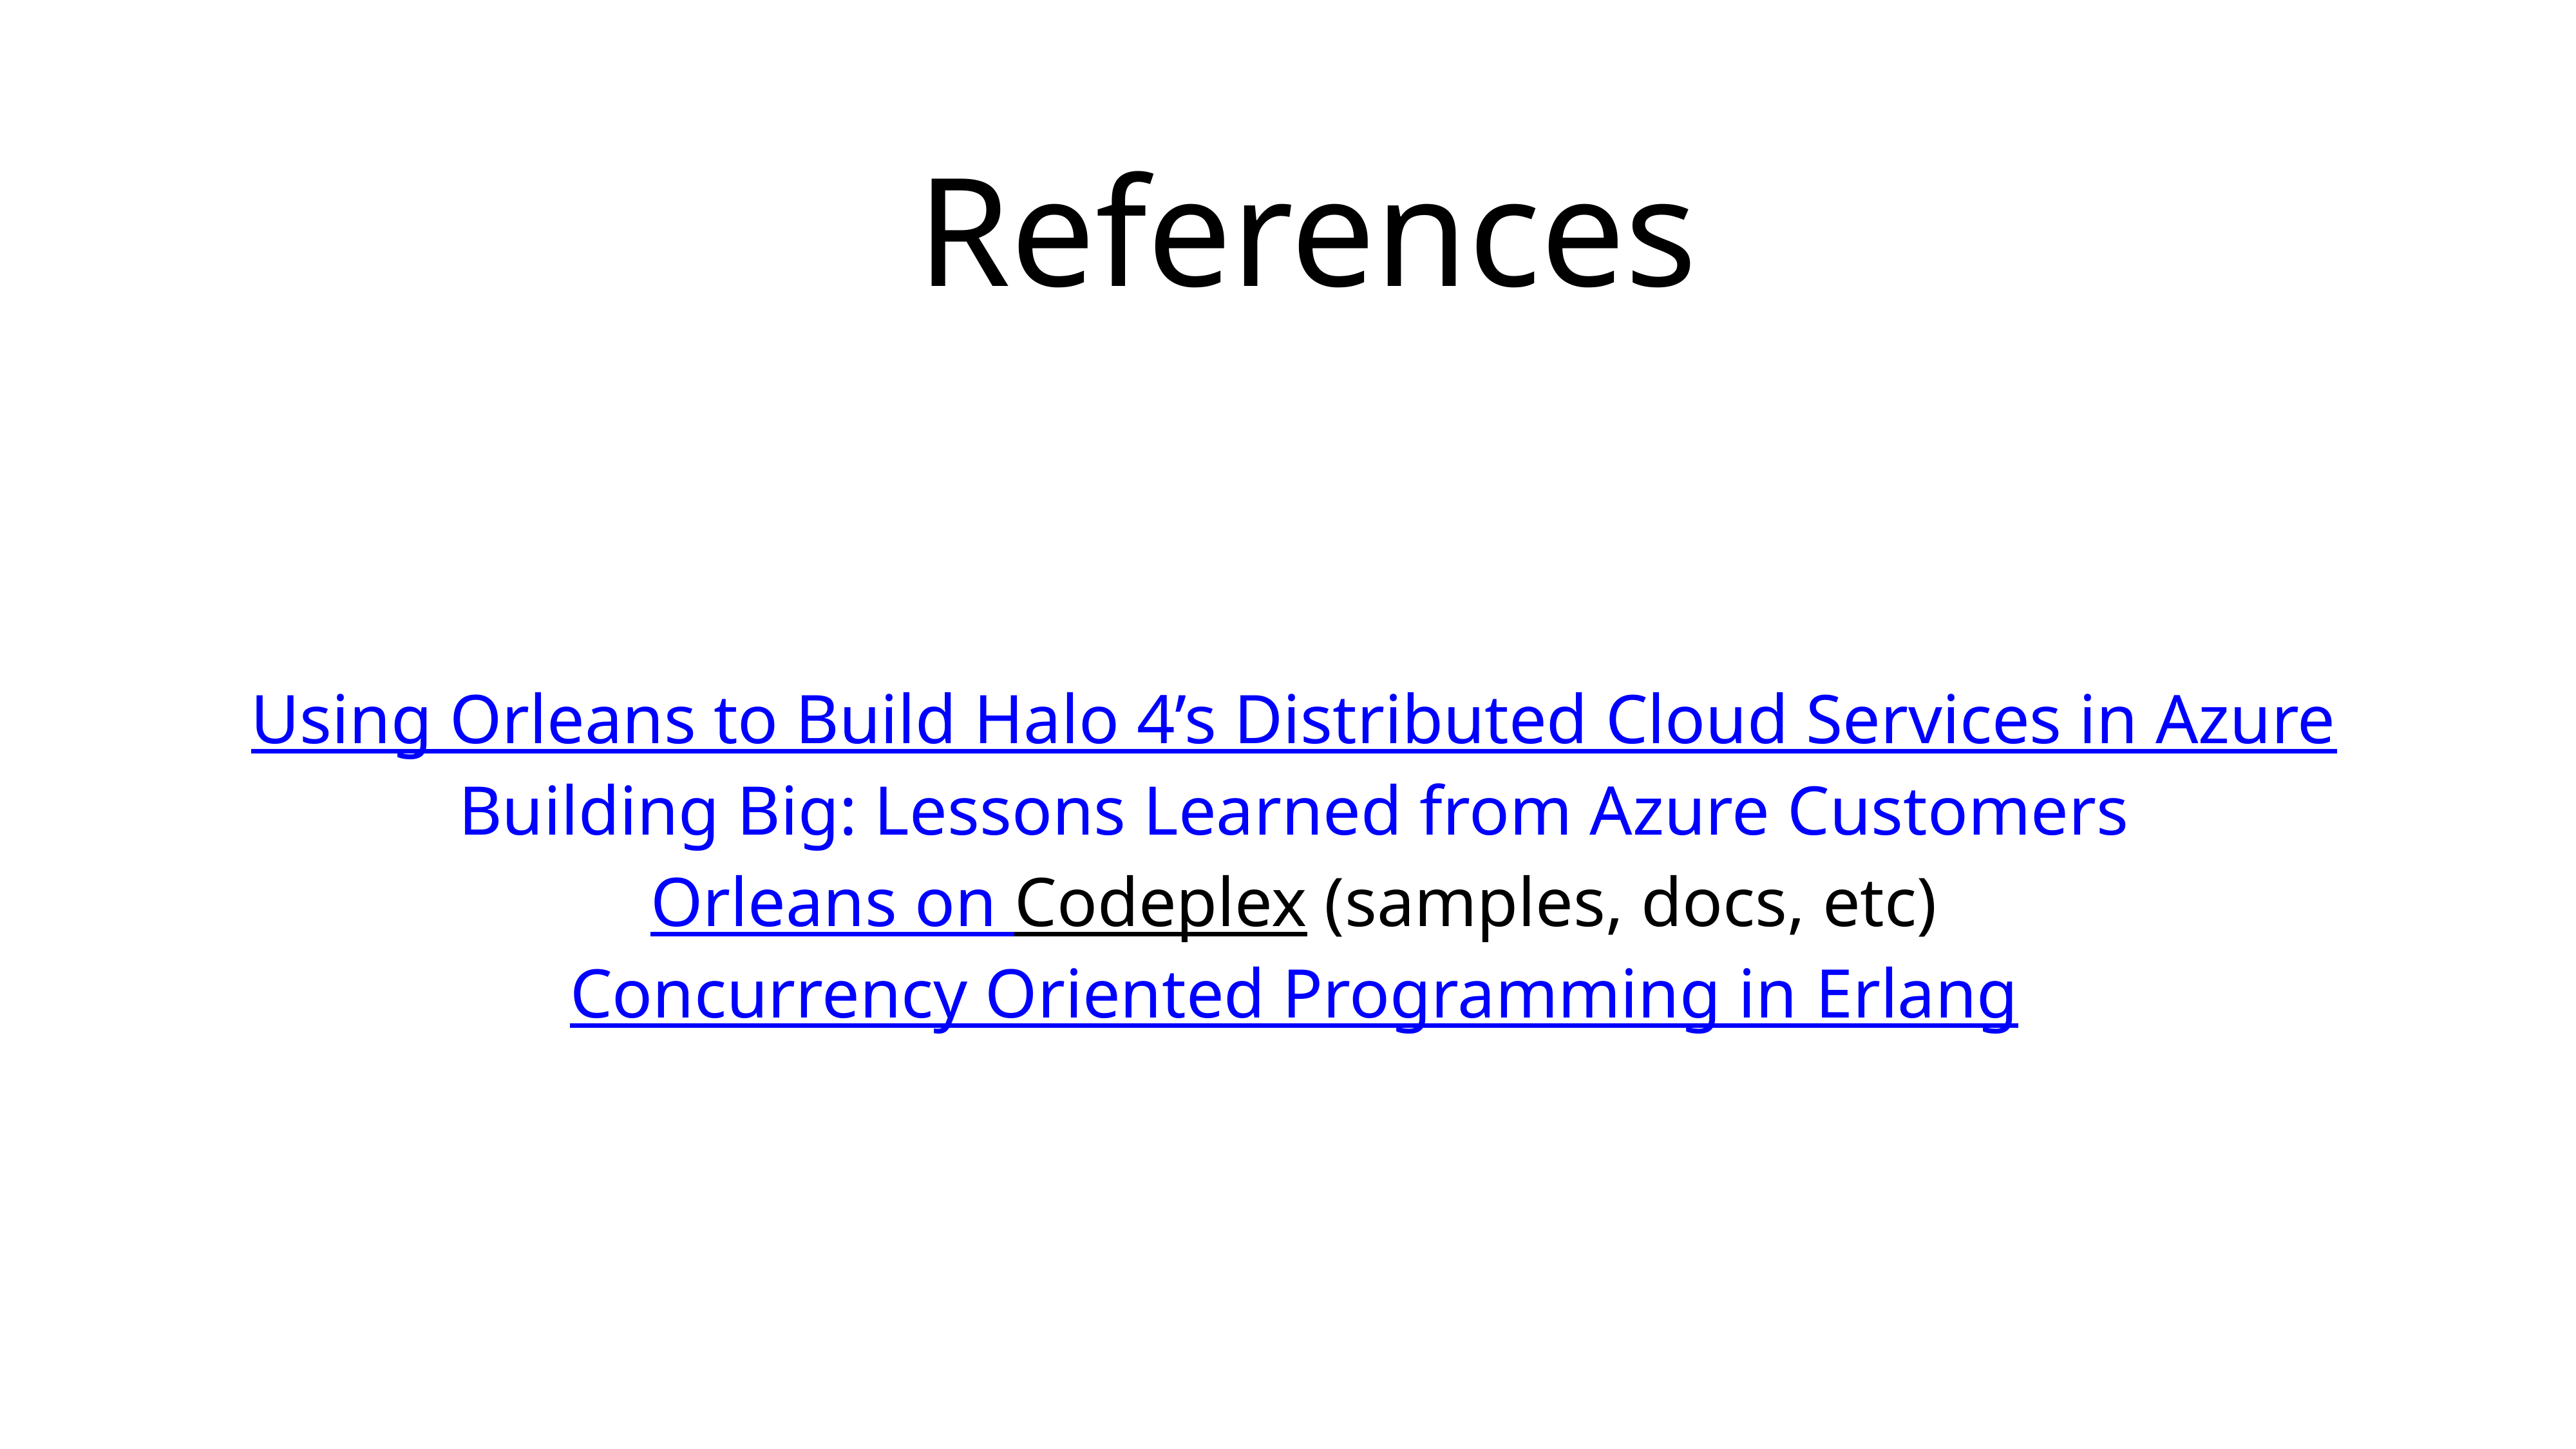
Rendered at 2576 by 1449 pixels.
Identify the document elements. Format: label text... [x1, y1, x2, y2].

title References [0, 65, 2576, 388]
text_box Using Orleans to Build Halo 4’s Distributed Cloud Services in Azure Building Big: Lessons Learned from Azure Customers Orleans on Codeplex (samples, docs, etc) Concurrency Oriented Programming in Erlang [136, 668, 2452, 1050]
